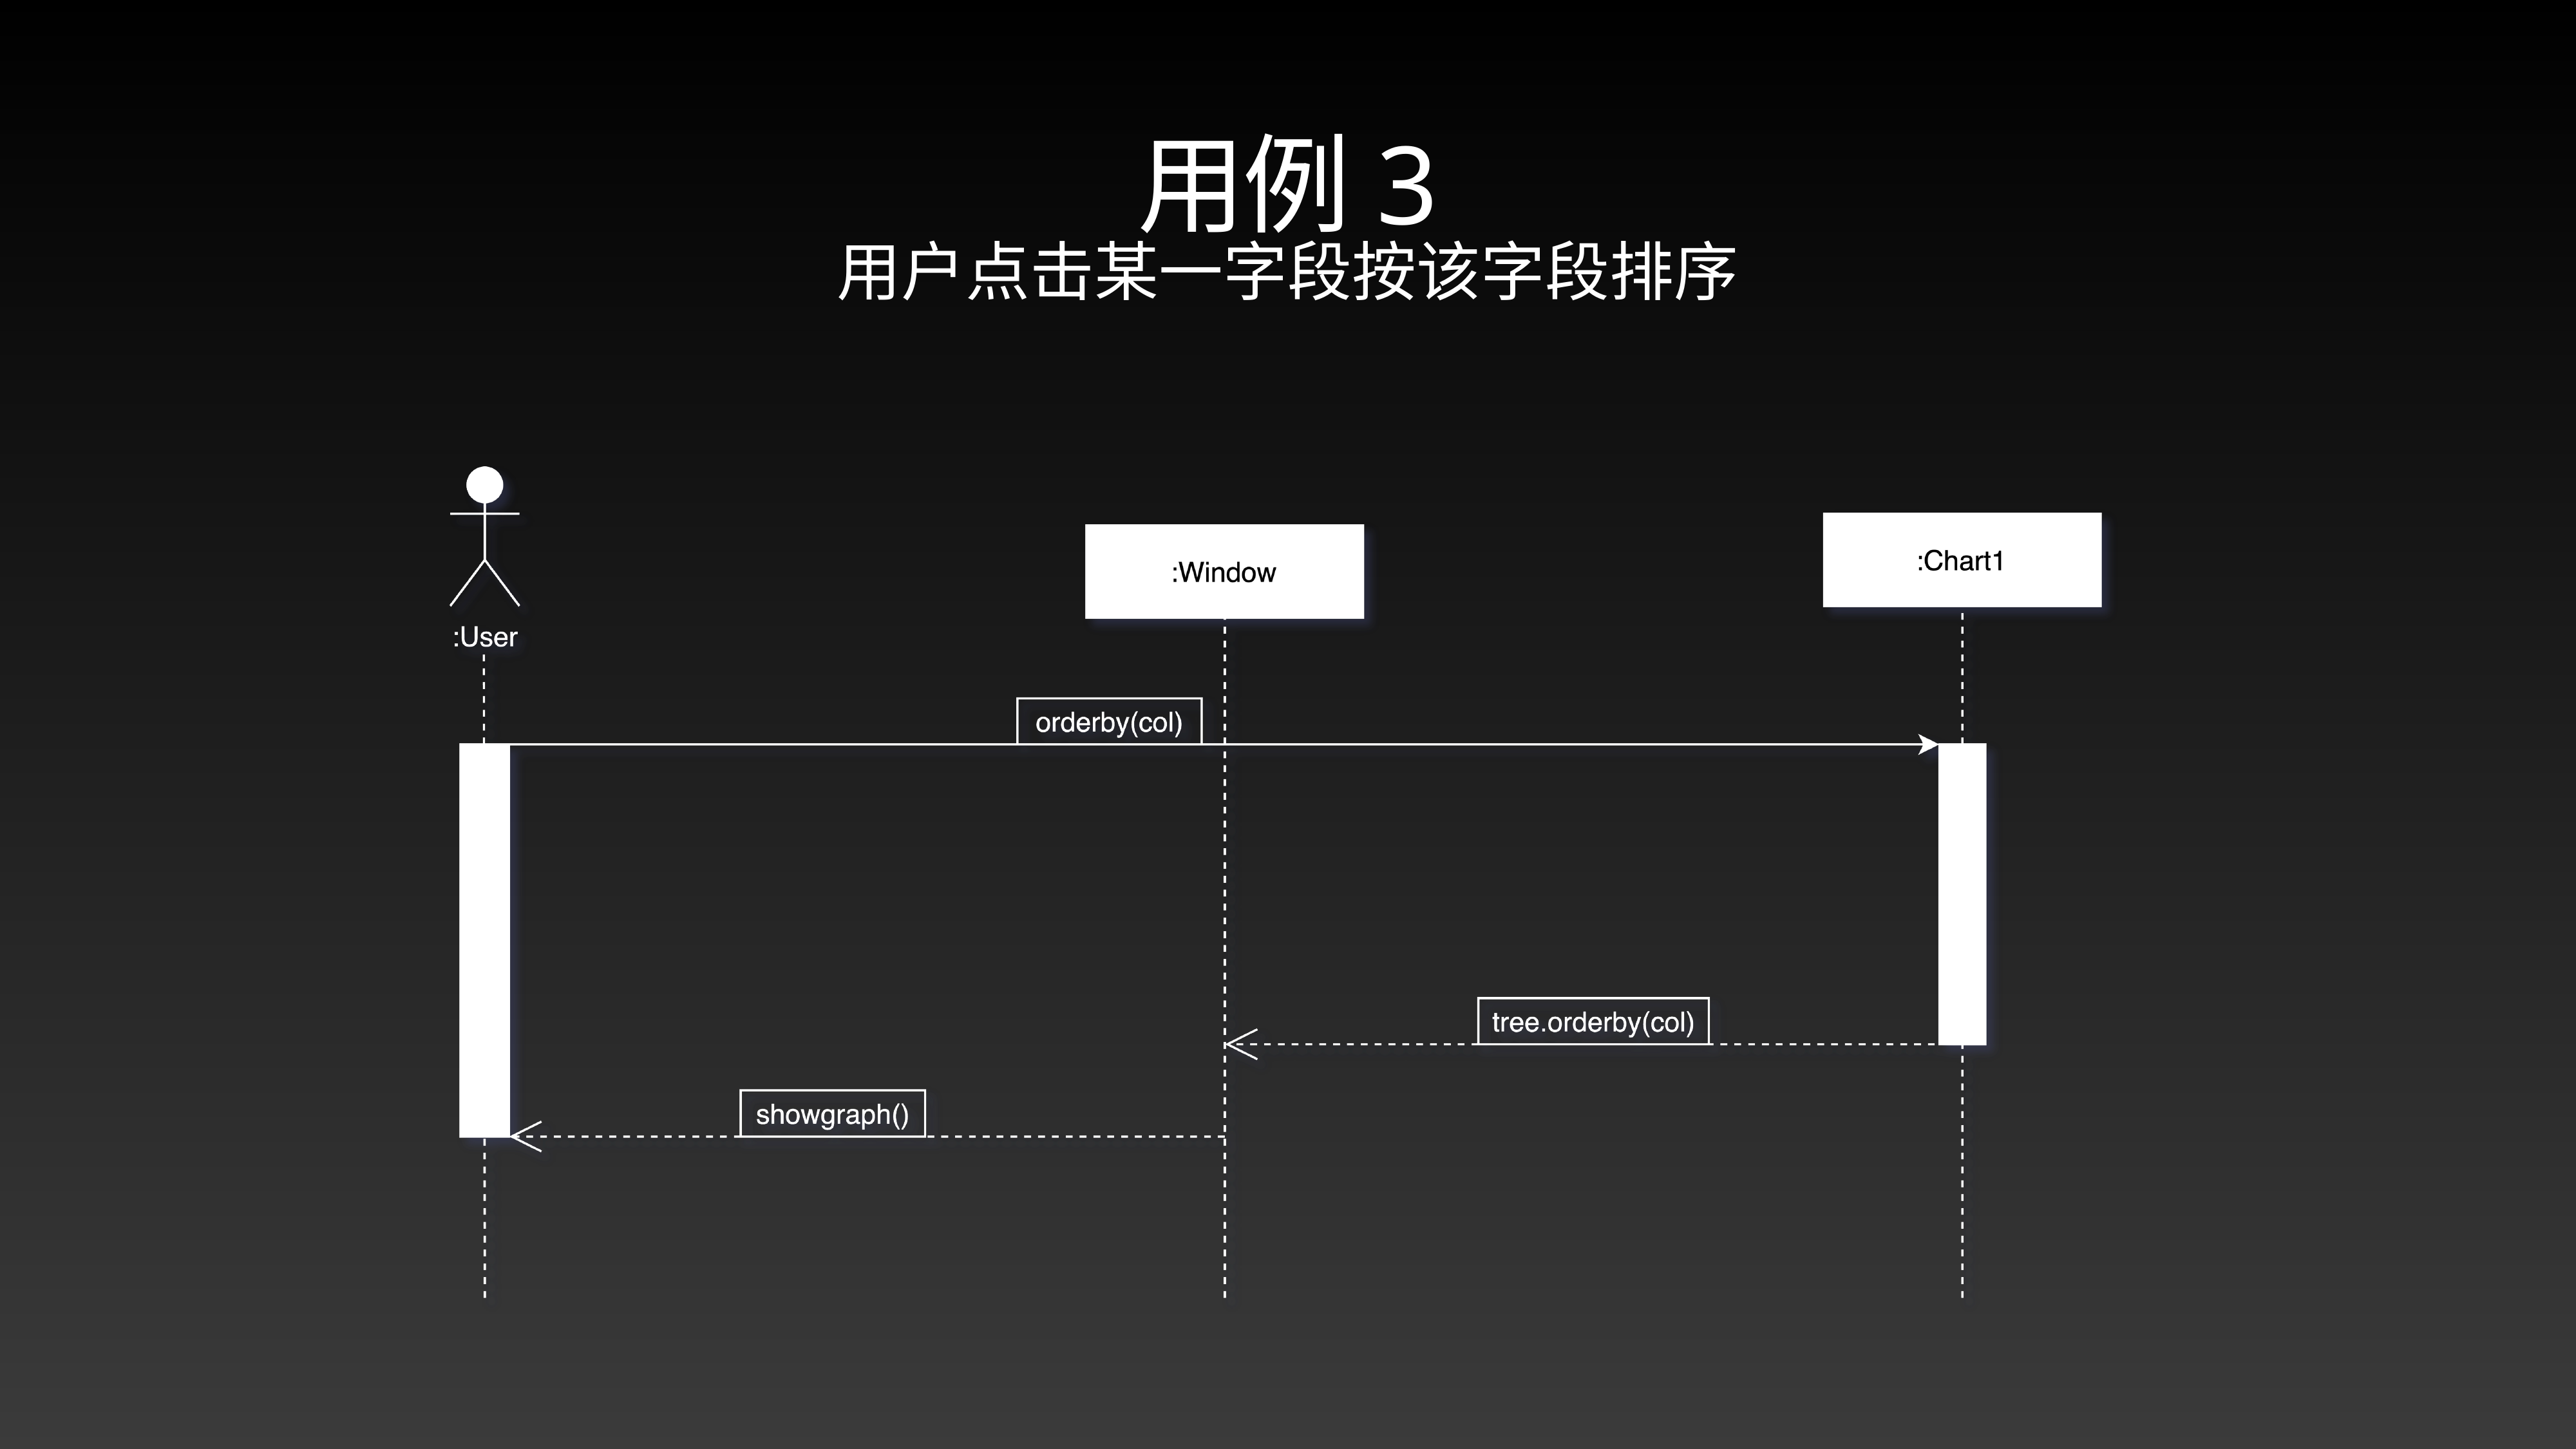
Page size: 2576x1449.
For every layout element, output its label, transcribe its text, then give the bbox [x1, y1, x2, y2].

picture [449, 466, 2127, 1327]
title 用例3 [133, 85, 2443, 225]
list 用户点击某一字段按该字段排序 [133, 225, 2443, 334]
